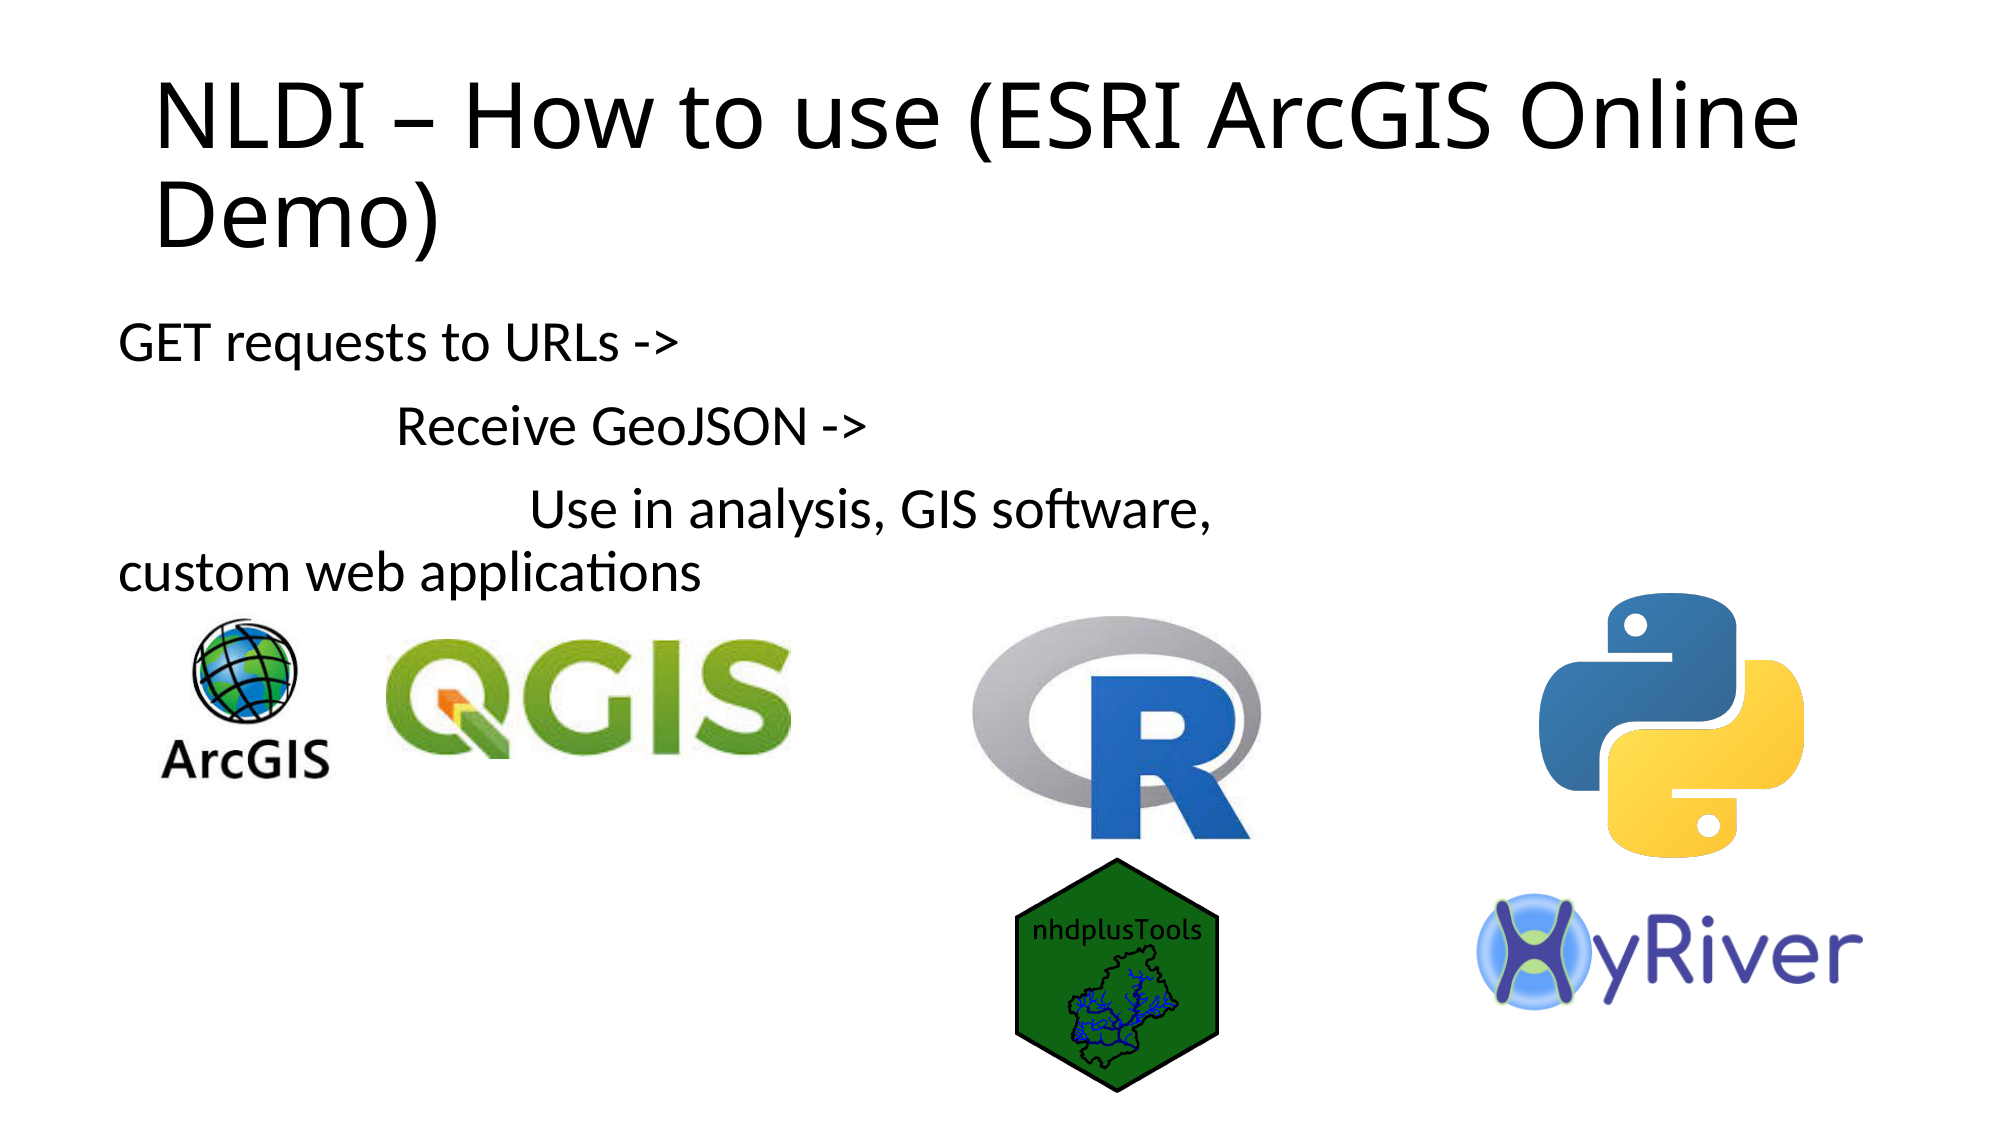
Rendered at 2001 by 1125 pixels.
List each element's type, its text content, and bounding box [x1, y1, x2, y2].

picture [386, 639, 791, 759]
picture [1015, 857, 1219, 1093]
picture [972, 615, 1262, 840]
picture [1539, 593, 1804, 858]
picture [1471, 888, 1863, 1016]
list GET requests to URLs -> Receive GeoJSON -> Use in analysis, GIS software, custom web applications [103, 303, 1411, 1018]
title NLDI – How to use (ESRI ArcGIS Online Demo) [137, 59, 1863, 278]
picture [150, 604, 340, 794]
